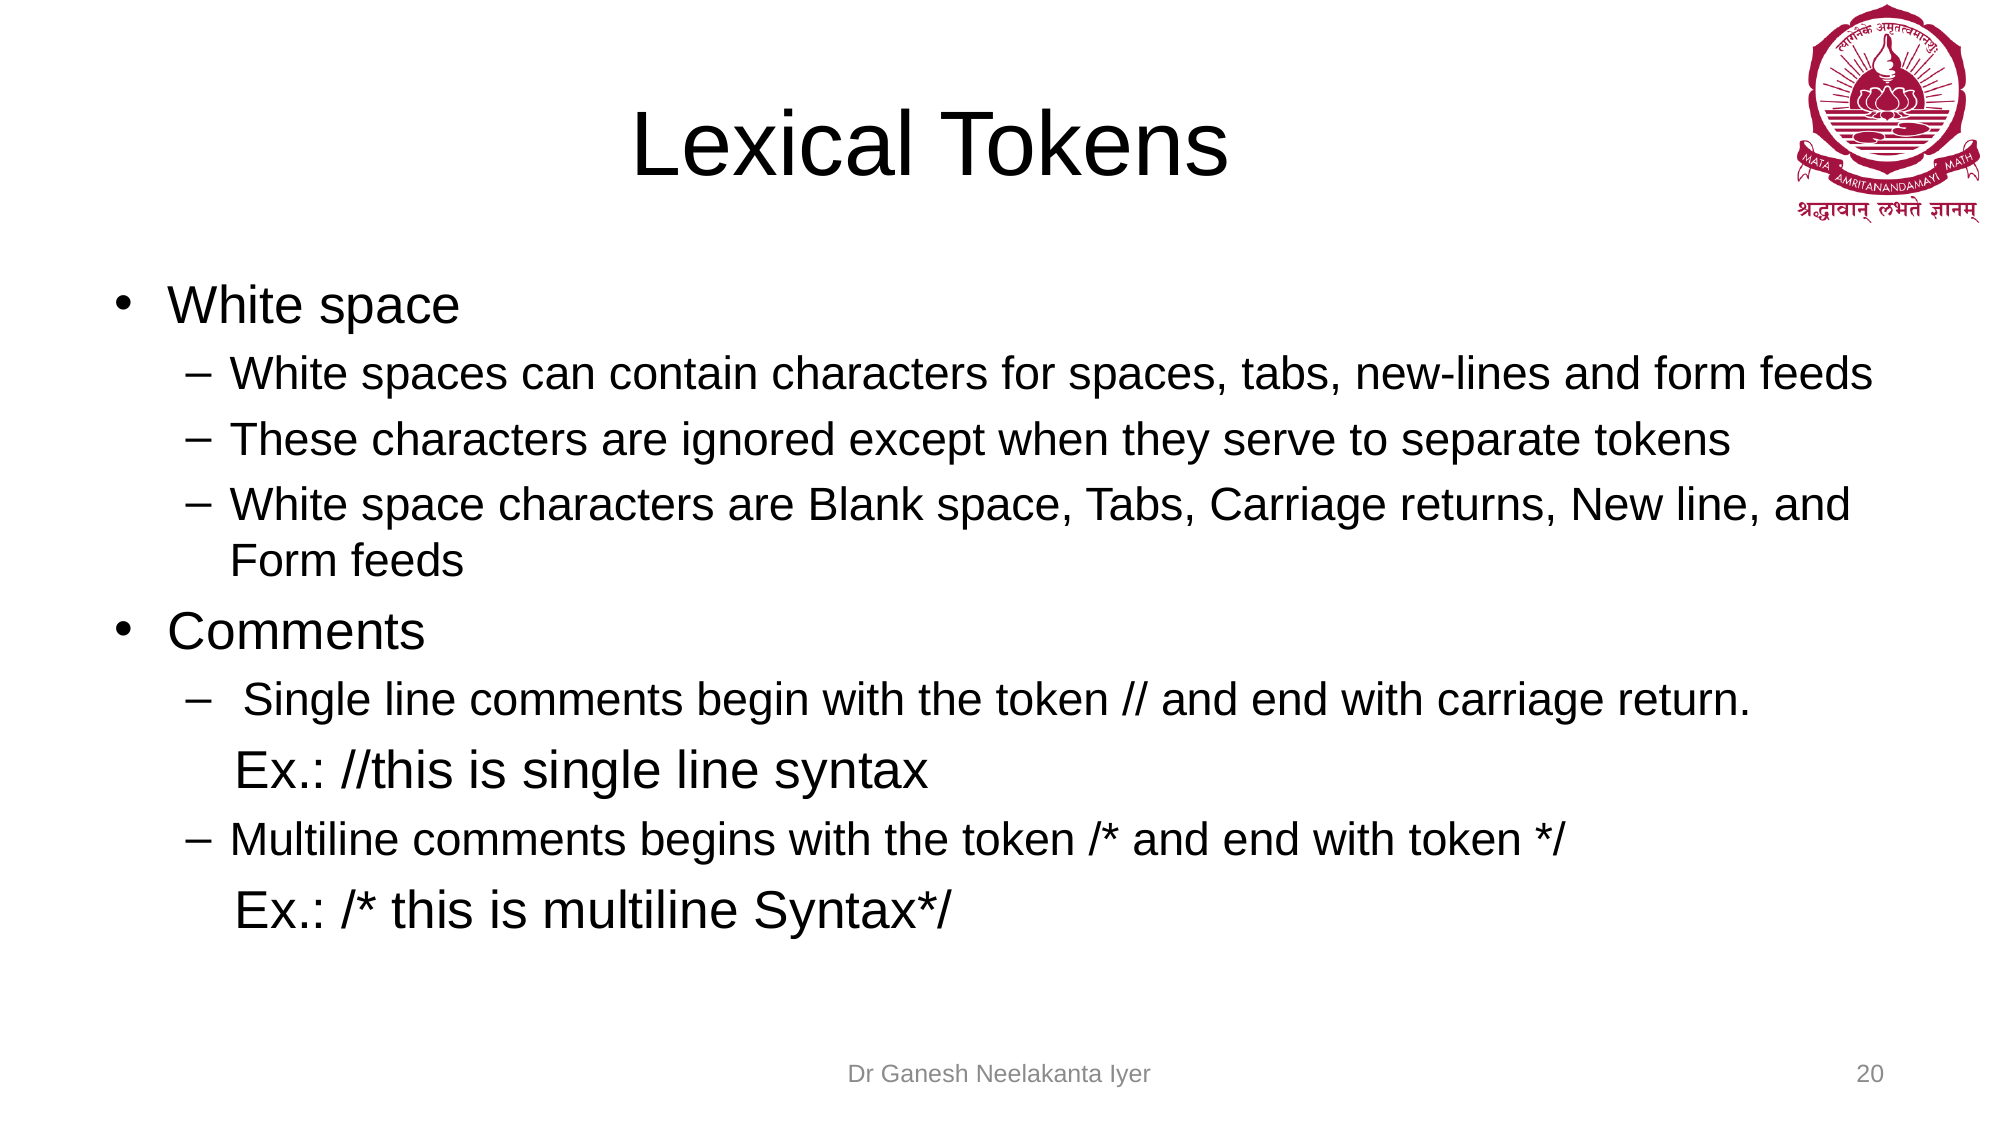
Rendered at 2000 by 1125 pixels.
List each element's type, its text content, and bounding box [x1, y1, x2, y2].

footer Dr Ganesh Neelakanta Iyer [683, 1042, 1317, 1103]
list White space White spaces can contain characters for spaces, tabs, new-lines and form feeds These characters are ignored except when they serve to separate tokens White space characters are Blank space, Tabs, Carriage returns, New line, and Form feeds Comments Single line comments begin with the token // and end with carriage return. Ex.: //this is single line syntax Multiline comments begins with the token /* and end with token */ Ex.: /* this is multiline Syntax*/ [99, 262, 1900, 1005]
picture [1776, 1, 2000, 225]
title Lexical Tokens [99, 45, 1763, 233]
slide_number 20 [1432, 1042, 1900, 1103]
